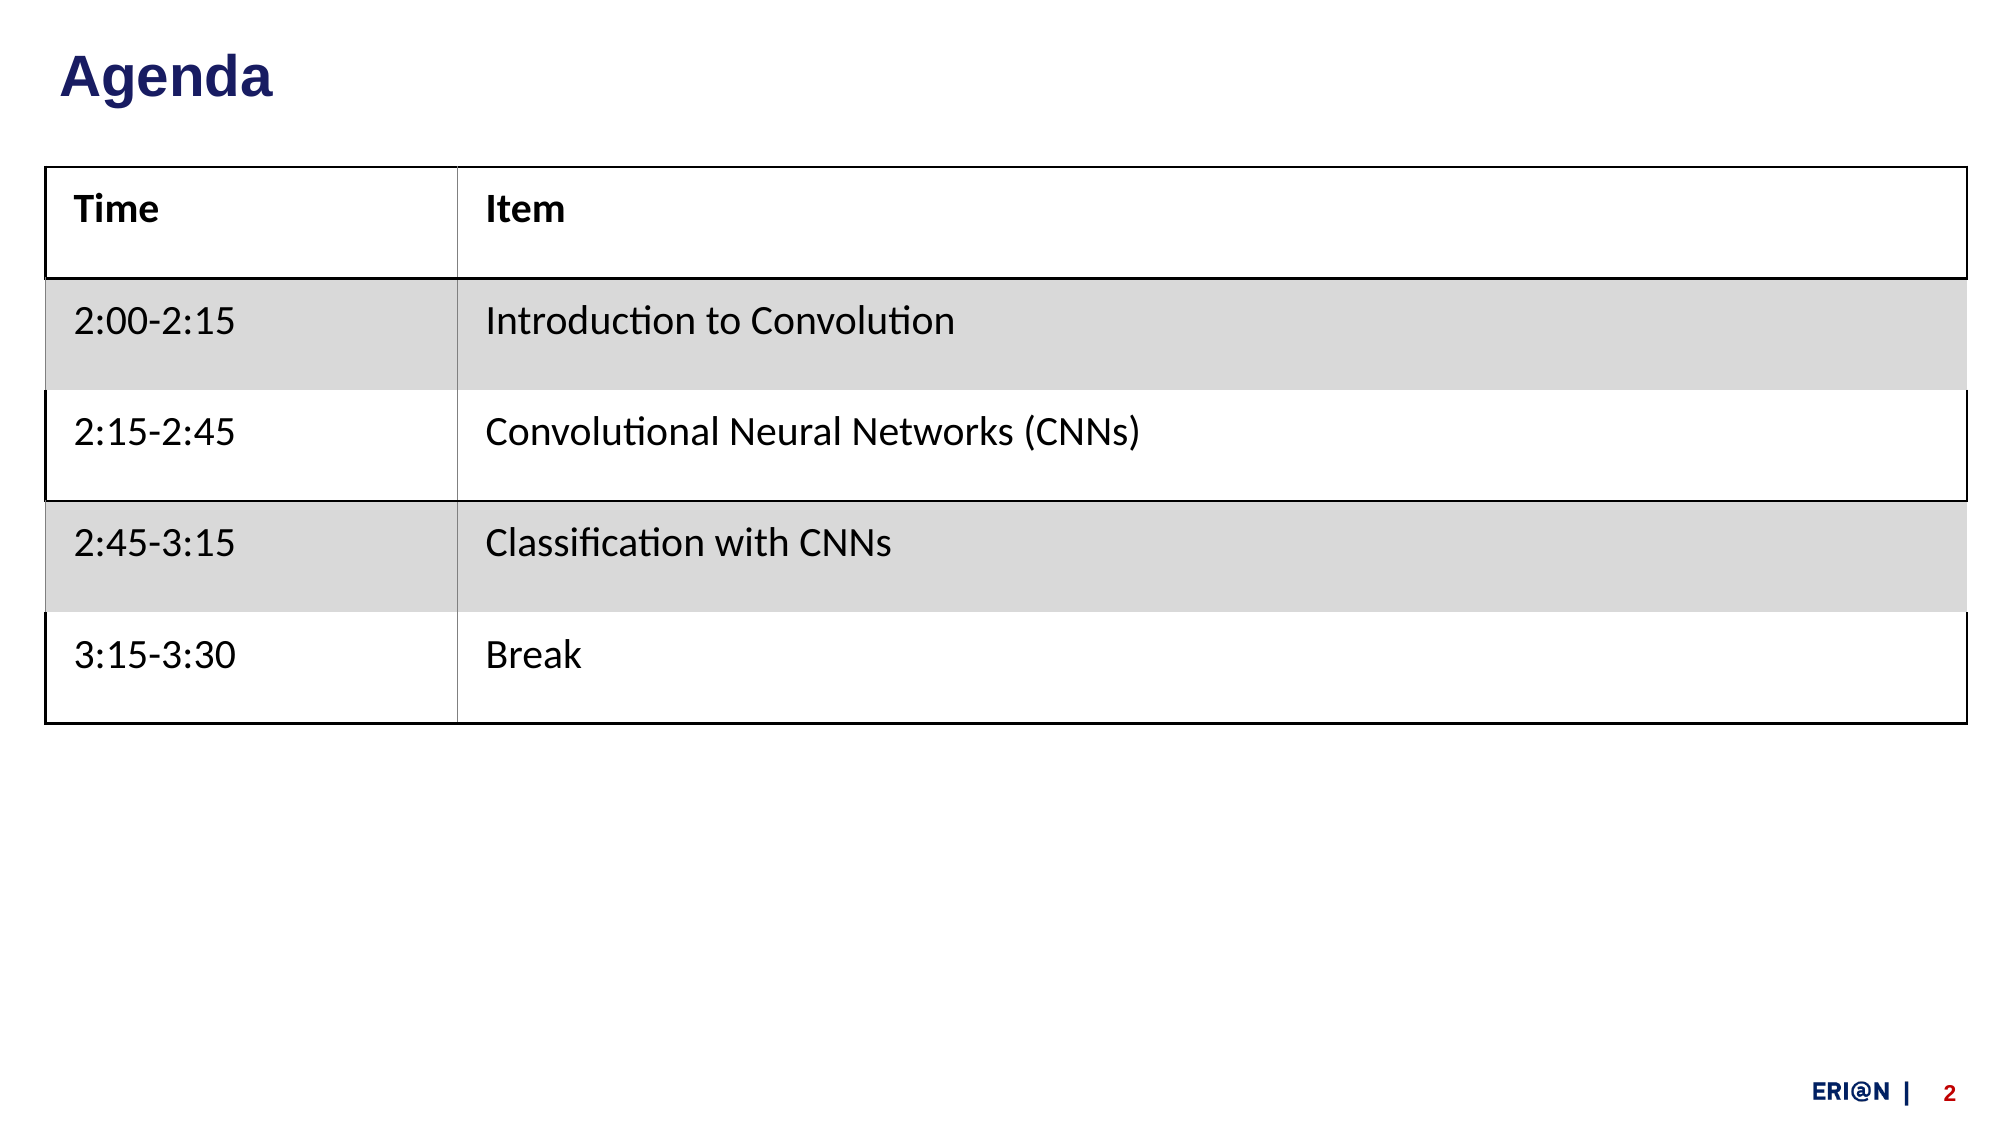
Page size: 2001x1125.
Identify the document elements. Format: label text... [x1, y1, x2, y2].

table_cell 2:00-2:15 [46, 280, 457, 390]
table_cell 2:45-3:15 [46, 502, 457, 612]
title Agenda [44, 30, 1969, 151]
table_cell Break [458, 612, 1966, 722]
table_cell 3:15-3:30 [47, 612, 457, 722]
picture [1796, 1070, 1941, 1124]
table_header Item [458, 168, 1966, 277]
table_cell 2:15-2:45 [47, 390, 457, 500]
table_cell Classification with CNNs [458, 502, 1967, 612]
table_cell Convolutional Neural Networks (CNNs) [458, 390, 1966, 500]
table_cell Introduction to Convolution [458, 280, 1967, 390]
table_header Time [47, 168, 457, 277]
